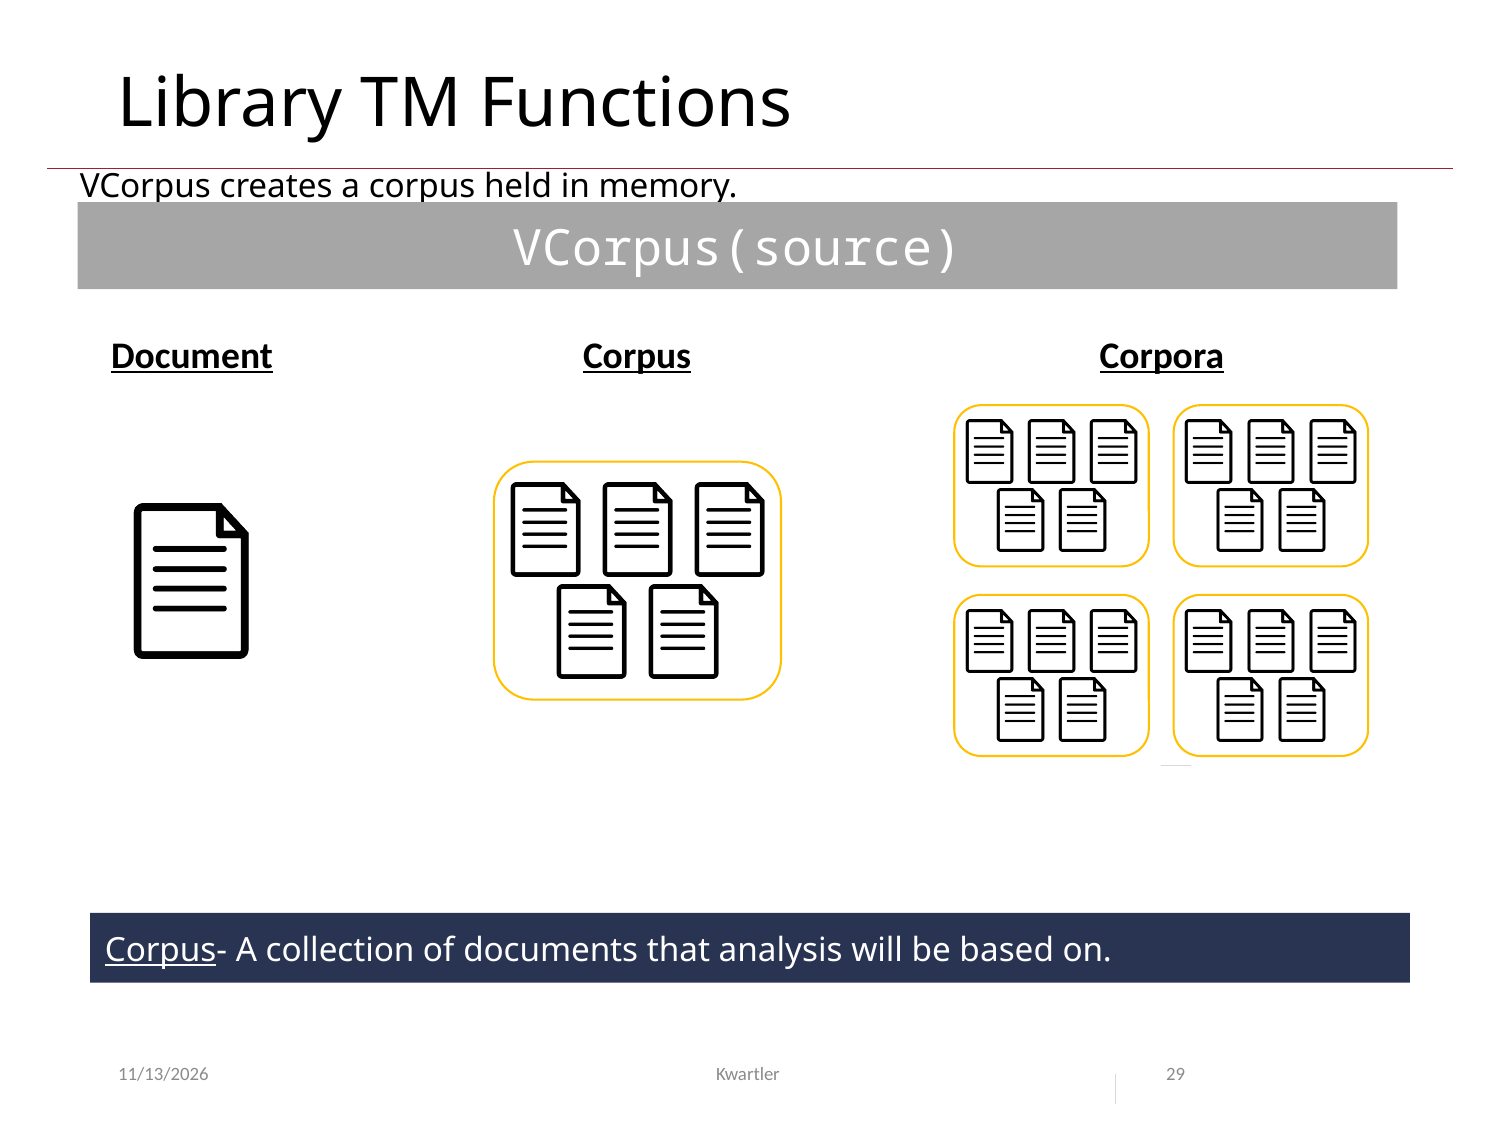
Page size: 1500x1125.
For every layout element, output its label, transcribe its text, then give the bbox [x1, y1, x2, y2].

text_box Corpus [568, 323, 707, 384]
text_box 29 [1059, 1042, 1200, 1103]
text_box Corpora [1084, 323, 1240, 384]
text_box Document [96, 323, 289, 384]
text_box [493, 461, 781, 700]
picture [113, 502, 269, 659]
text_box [954, 405, 1369, 757]
text_box Corpus- A collection of documents that analysis will be based on. [90, 912, 1410, 983]
text_box Kwartler [496, 1042, 1004, 1103]
text_box 8/7/23 [103, 1042, 441, 1103]
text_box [65, 157, 1398, 290]
title Library TM Functions [103, 59, 1397, 157]
